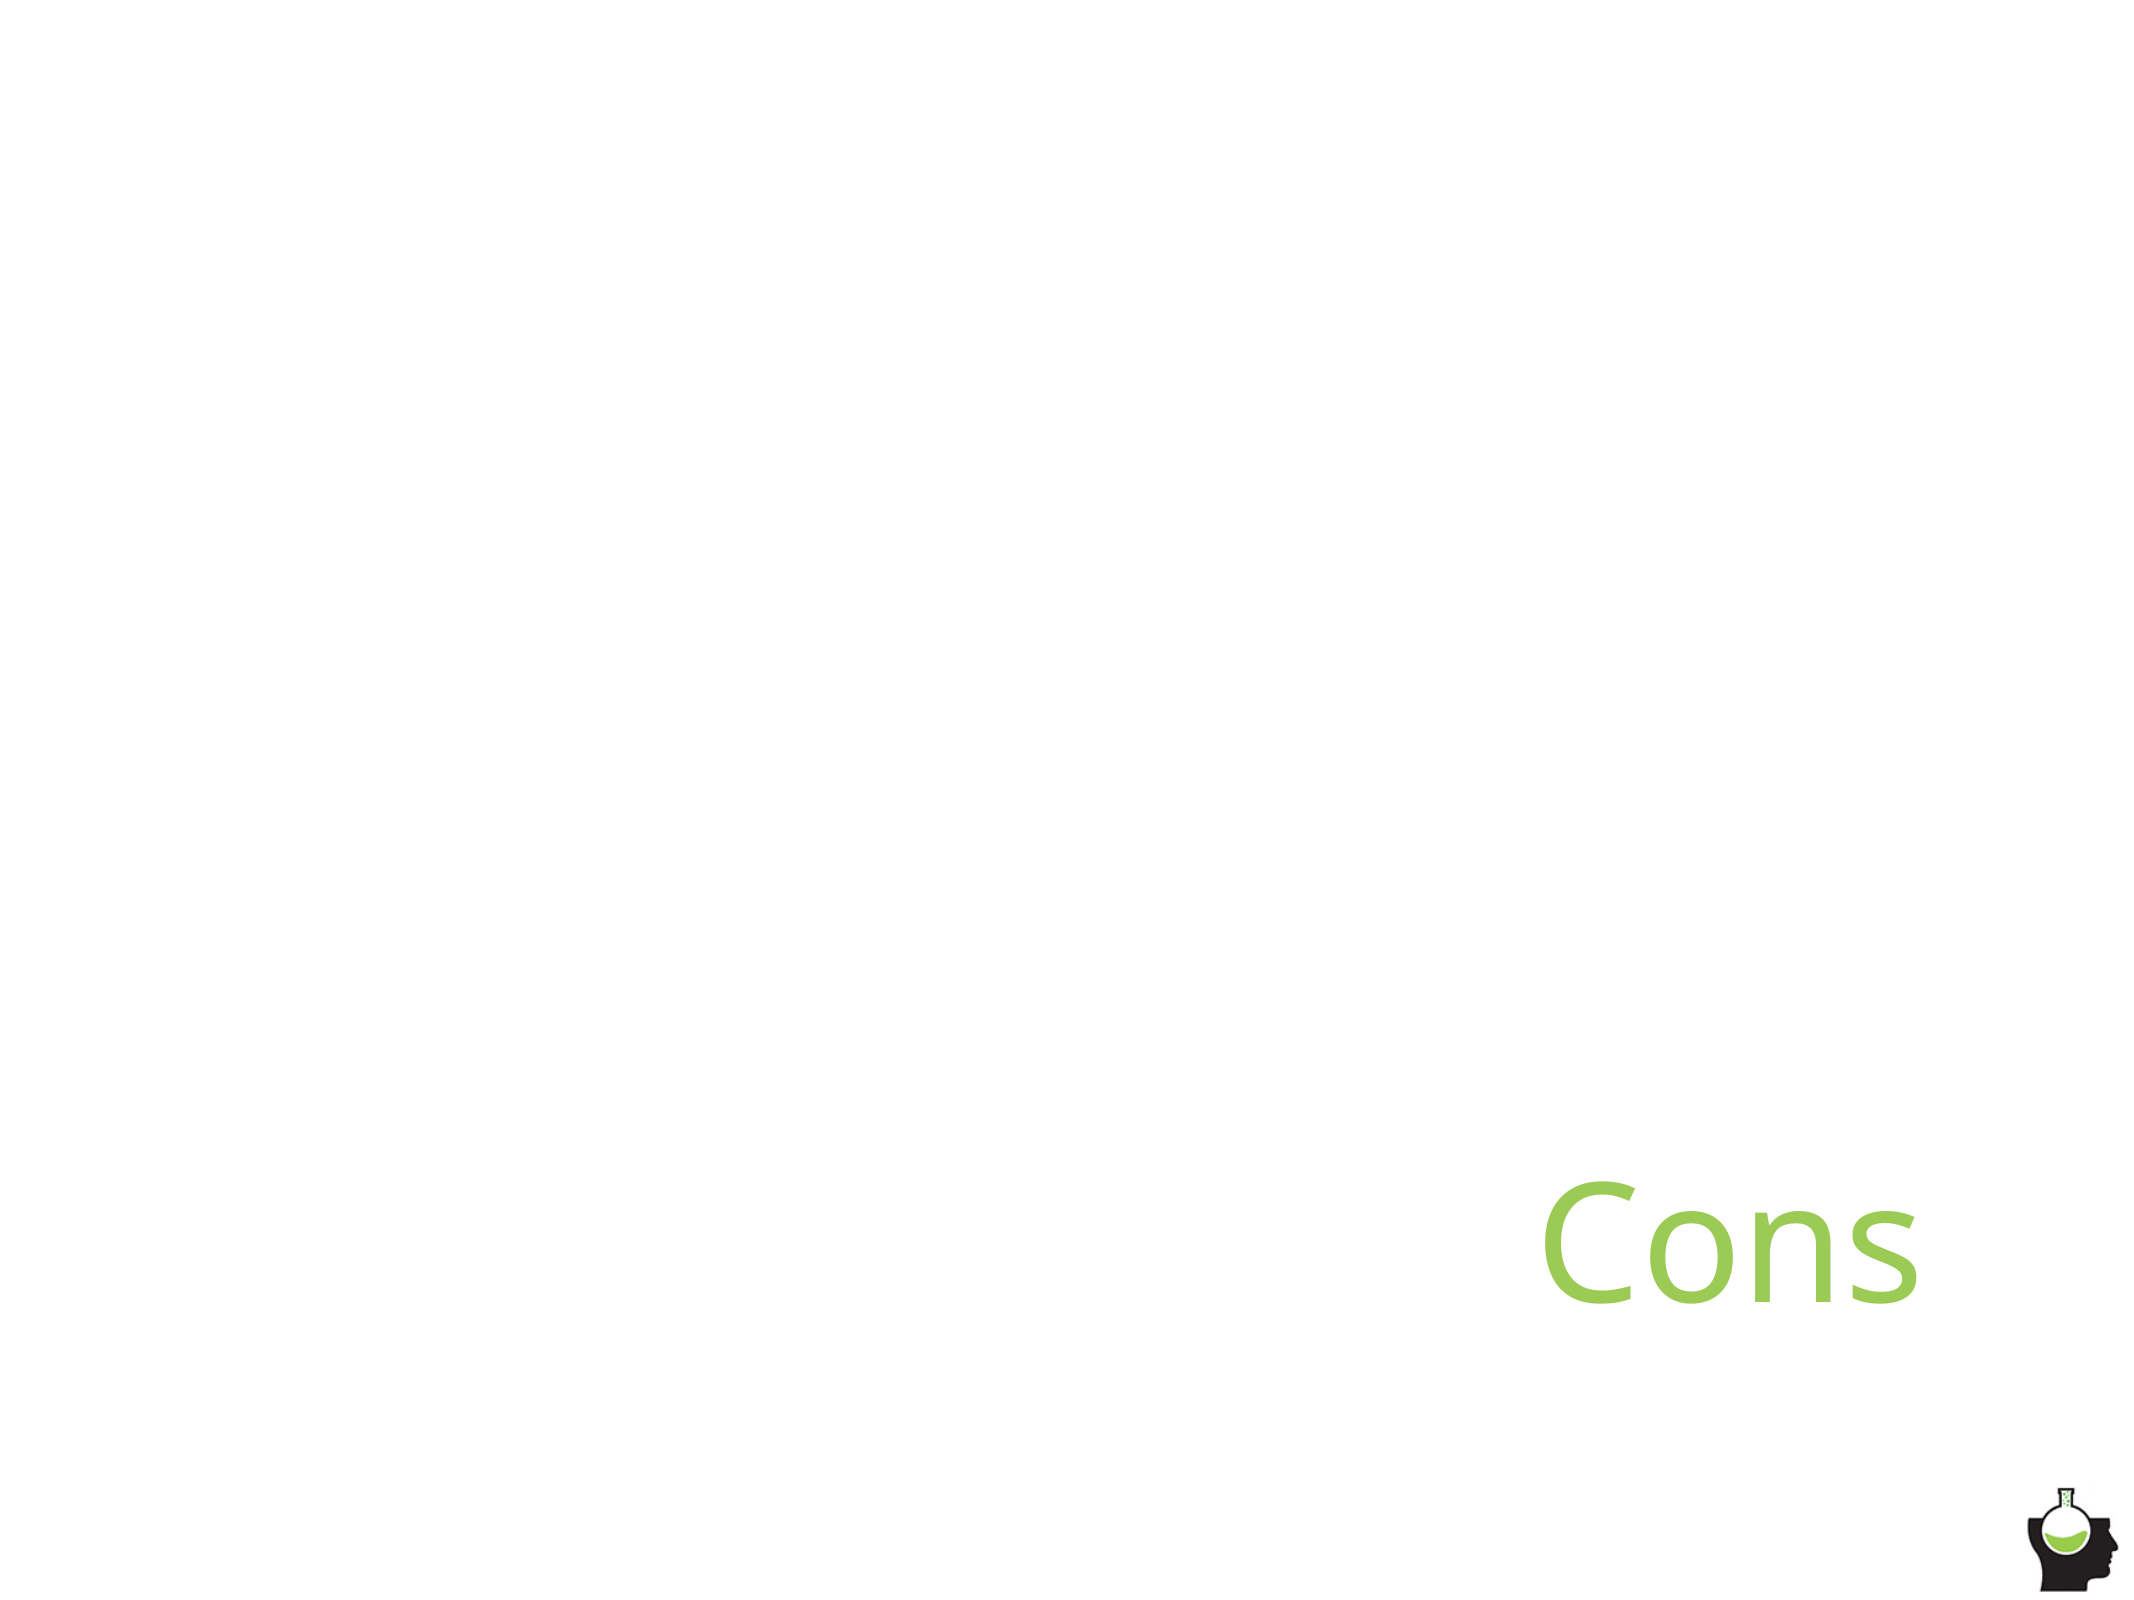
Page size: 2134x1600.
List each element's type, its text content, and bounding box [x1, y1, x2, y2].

picture [2025, 1487, 2120, 1592]
title Cons [207, 1101, 1926, 1336]
